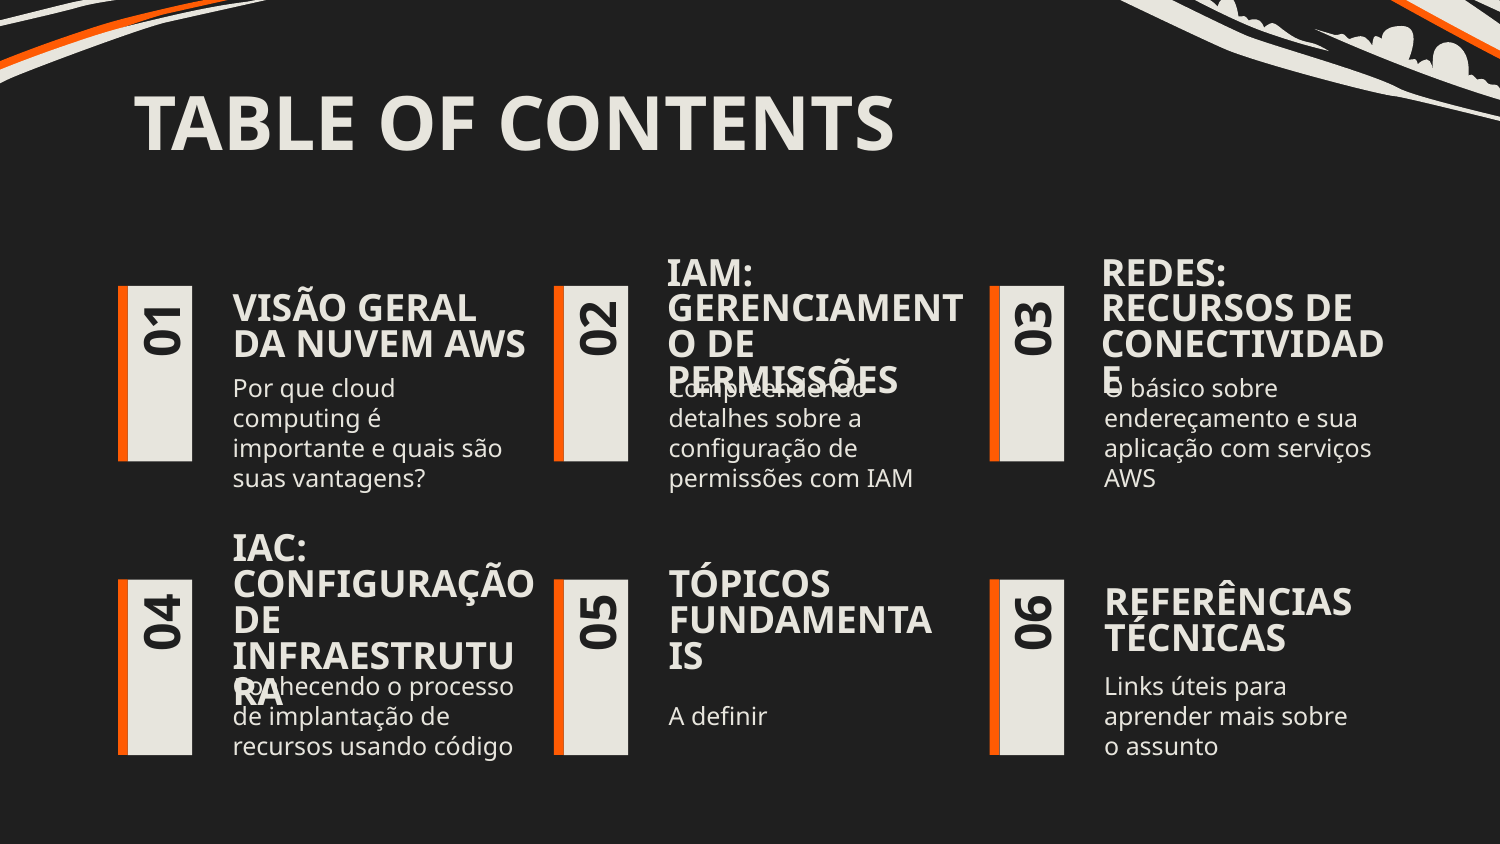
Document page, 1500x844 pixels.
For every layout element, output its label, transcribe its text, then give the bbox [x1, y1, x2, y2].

title 01 [128, 285, 193, 462]
subtitle A definir [653, 675, 949, 756]
text_box [118, 285, 128, 462]
title 03 [1000, 285, 1065, 462]
subtitle Por que cloud computing é importante e quais são suas vantagens? [217, 357, 528, 462]
title VISÃO GERAL DA NUVEM AWS [217, 285, 542, 373]
text_box [989, 579, 1000, 755]
title 06 [999, 579, 1065, 756]
text_box [553, 285, 564, 462]
title TABLE OF CONTENTS [118, 72, 1382, 167]
title REFERÊNCIAS TÉCNICAS [1089, 579, 1384, 666]
title 02 [564, 285, 629, 462]
title 05 [563, 579, 629, 756]
title IAM: GERENCIAMENTO DE PERMISSÕES [651, 285, 989, 373]
subtitle Compreendendo detalhes sobre a configuração de permissões com IAM [653, 357, 978, 462]
subtitle O básico sobre endereçamento e sua aplicação com serviços AWS [1089, 357, 1445, 462]
subtitle Links úteis para aprender mais sobre o assunto [1089, 675, 1384, 756]
title 04 [127, 579, 193, 756]
title TÓPICOS FUNDAMENTAIS [653, 579, 949, 666]
text_box [118, 579, 128, 755]
text_box [989, 285, 1000, 462]
subtitle Conhecendo o processo de implantação de recursos usando código [217, 675, 539, 756]
title REDES: RECURSOS DE CONECTIVIDADE [1085, 285, 1413, 373]
title IAC: CONFIGURAÇÃO DE INFRAESTRUTURA [217, 579, 553, 666]
text_box [553, 579, 564, 755]
